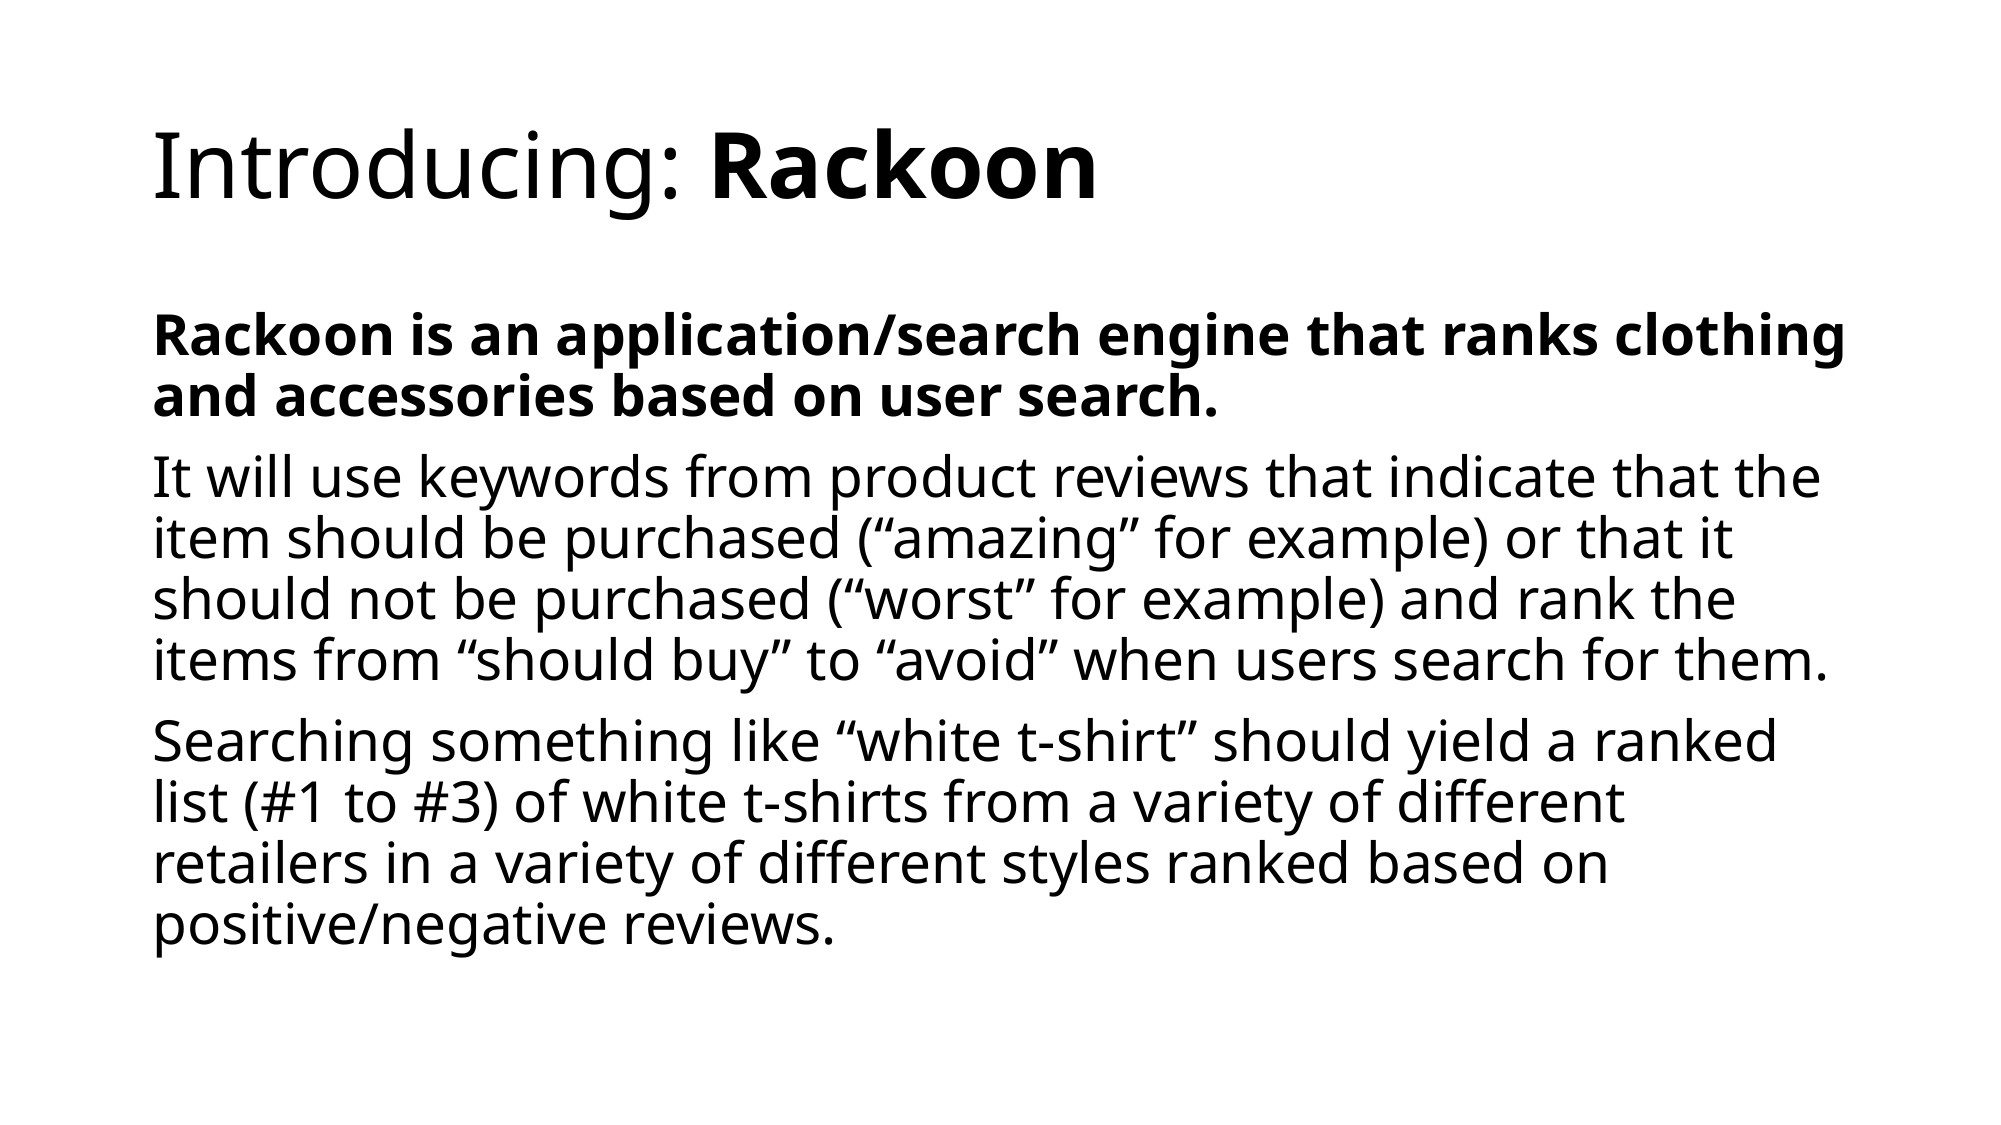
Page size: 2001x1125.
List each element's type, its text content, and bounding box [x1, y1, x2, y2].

title Introducing: Rackoon [137, 59, 1863, 278]
list Rackoon is an application/search engine that ranks clothing and accessories based on user search. It will use keywords from product reviews that indicate that the item should be purchased (“amazing” for example) or that it should not be purchased (“worst” for example) and rank the items from “should buy” to “avoid” when users search for them. Searching something like “white t-shirt” should yield a ranked list (#1 to #3) of white t-shirts from a variety of different retailers in a variety of different styles ranked based on positive/negative reviews. [137, 299, 1863, 1014]
